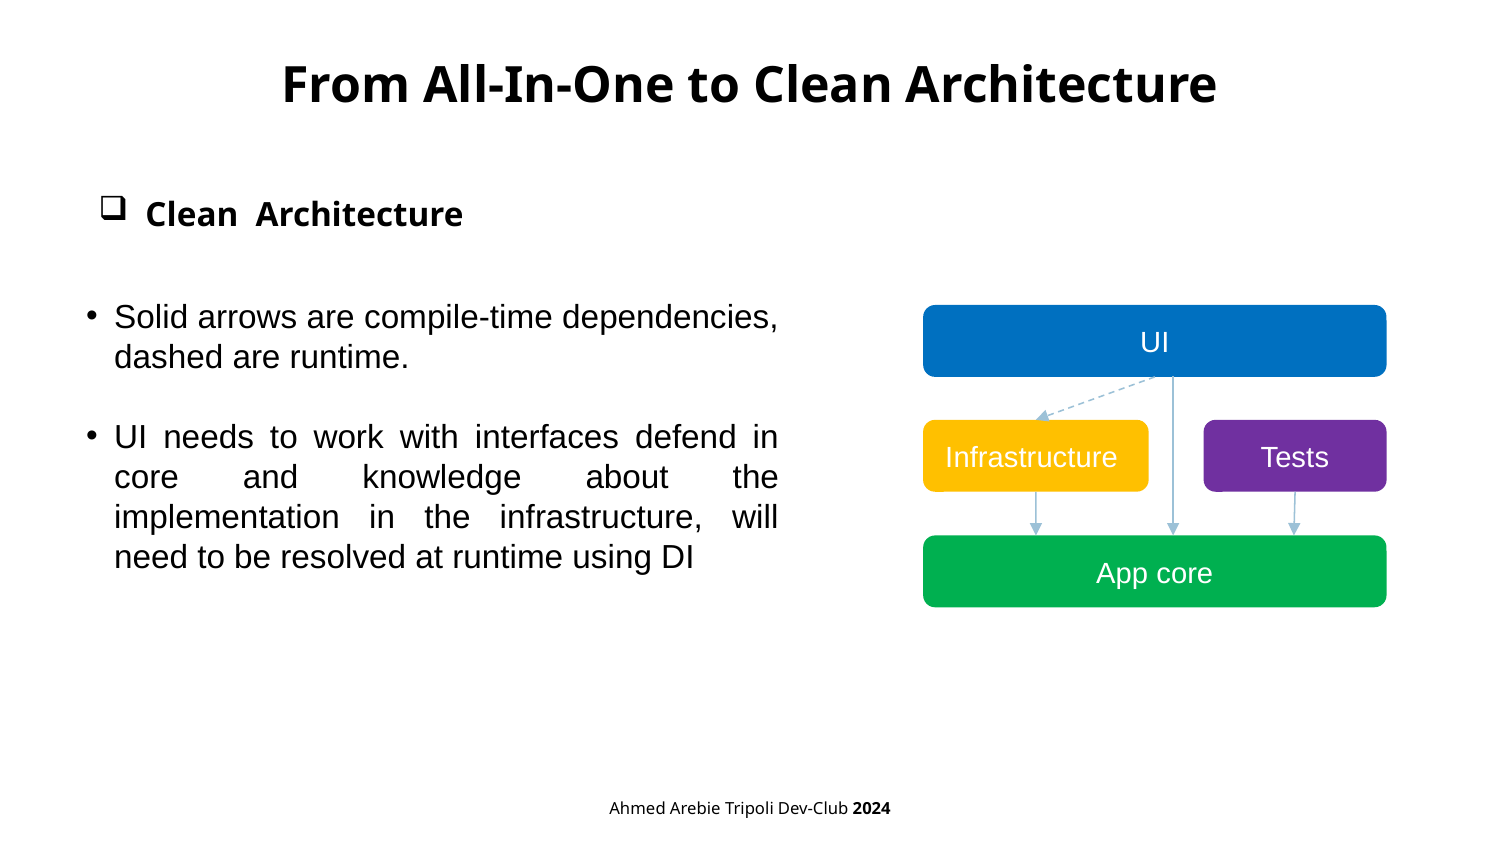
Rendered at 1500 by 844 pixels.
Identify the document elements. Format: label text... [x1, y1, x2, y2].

title From All-In-One to Clean Architecture [156, 37, 1344, 130]
text_box UI [921, 302, 1389, 379]
text_box Ahmed Arebie Tripoli Dev-Club 2024 [503, 794, 996, 822]
text_box Clean Architecture [83, 178, 807, 252]
text_box Tests [1201, 417, 1389, 494]
text_box Infrastructure [920, 417, 1151, 494]
text_box App core [921, 533, 1389, 610]
text_box Solid arrows are compile-time dependencies, dashed are runtime. UI needs to work with interfaces defend in core and knowledge about the implementation in the infrastructure, will need to be resolved at runtime using DI [71, 287, 795, 622]
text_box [1035, 376, 1156, 421]
